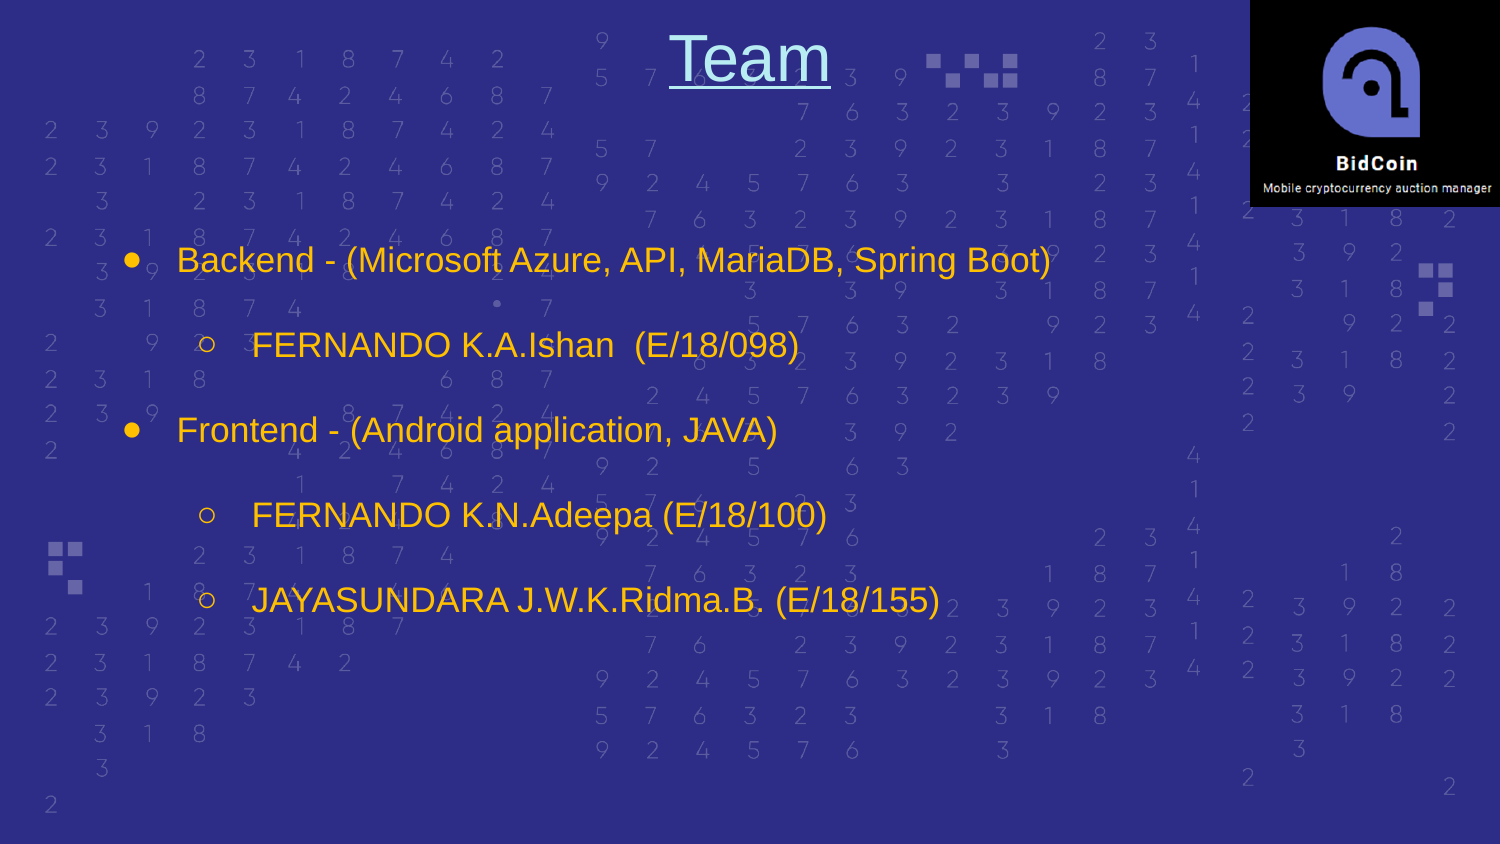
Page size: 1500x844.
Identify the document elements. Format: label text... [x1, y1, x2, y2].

picture [45, 0, 1500, 813]
text_box Team [0, 0, 1247, 110]
text_box Backend - (Microsoft Azure, API, MariaDB, Spring Boot) FERNANDO K.A.Ishan (E/18/098) Frontend - (Android application, JAVA) FERNANDO K.N.Adeepa (E/18/100) JAYASUNDARA J.W.K.Ridma.B. (E/18/155) [86, 179, 1430, 720]
